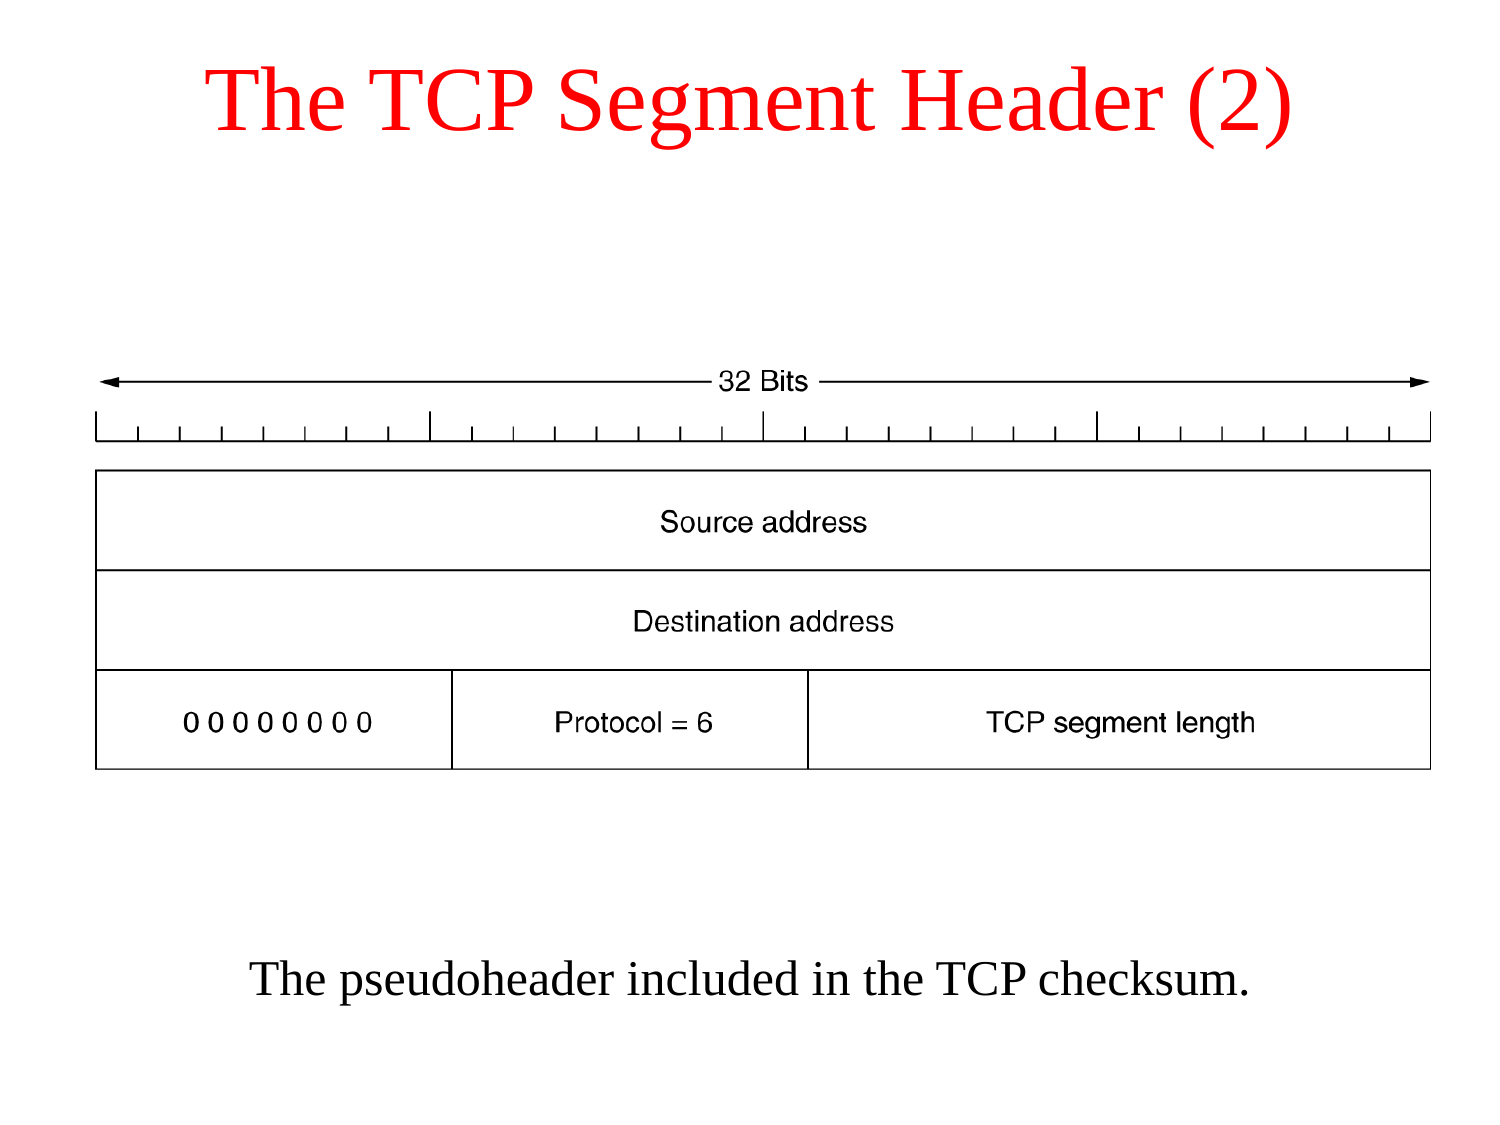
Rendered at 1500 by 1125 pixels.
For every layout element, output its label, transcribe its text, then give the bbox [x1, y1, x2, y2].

picture [95, 363, 1431, 770]
title The TCP Segment Header (2) [0, 0, 1500, 188]
list The pseudoheader included in the TCP checksum. [0, 937, 1500, 1075]
